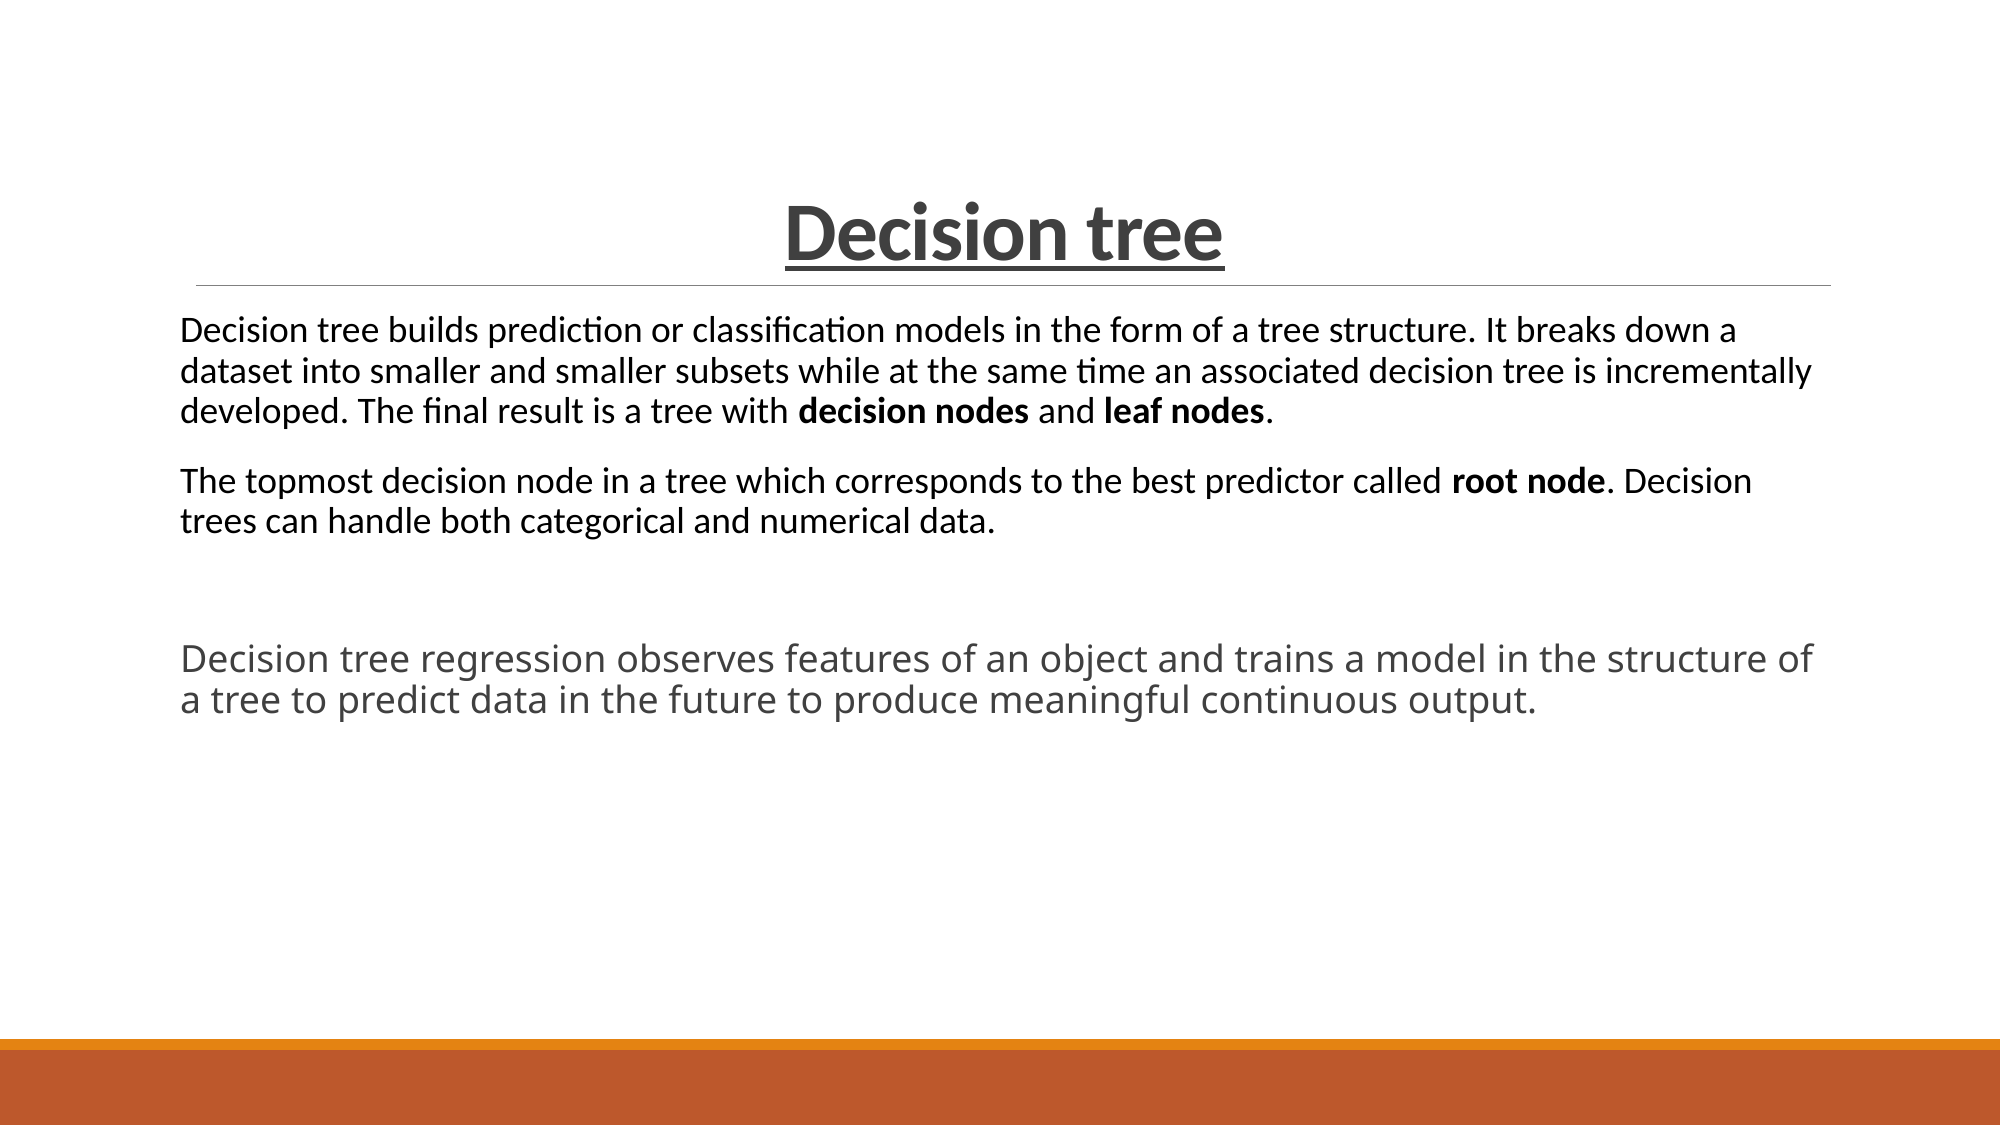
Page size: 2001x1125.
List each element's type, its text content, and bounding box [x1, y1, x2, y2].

list Decision tree builds prediction or classification models in the form of a tree structure. It breaks down a dataset into smaller and smaller subsets while at the same time an associated decision tree is incrementally developed. The final result is a tree with decision nodes and leaf nodes. The topmost decision node in a tree which corresponds to the best predictor called root node. Decision trees can handle both categorical and numerical data. Decision tree regression observes features of an object and trains a model in the structure of a tree to predict data in the future to produce meaningful continuous output. observes features of an object and trains a [180, 302, 1830, 963]
title Decision tree [180, 47, 1830, 285]
